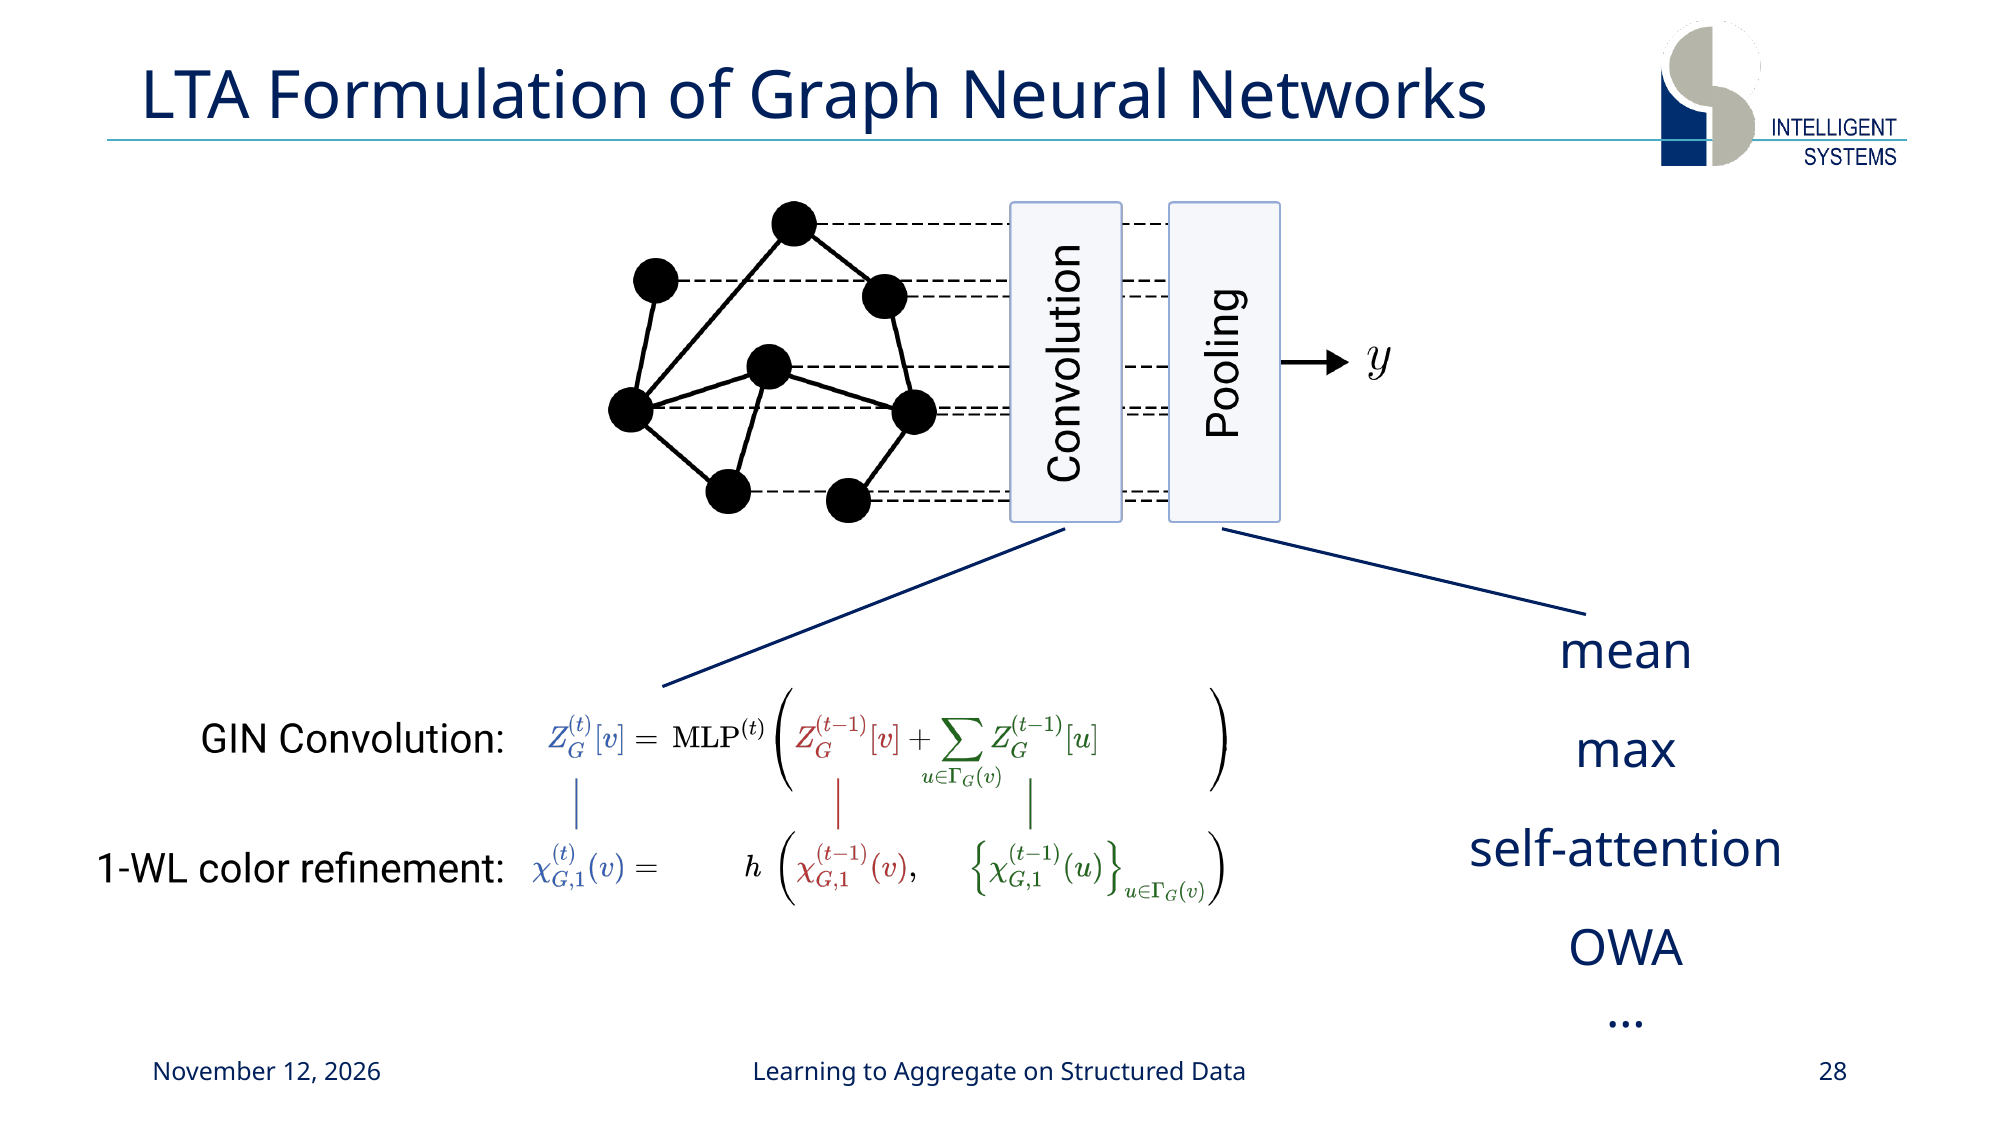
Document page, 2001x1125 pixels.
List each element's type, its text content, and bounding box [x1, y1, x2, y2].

title LTA Formulation of Graph Neural Networks [125, 31, 1863, 141]
footer Learning to Aggregate on Structured Data [662, 1042, 1338, 1103]
slide_number 28 [1412, 1042, 1863, 1103]
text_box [1221, 528, 1787, 1047]
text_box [88, 528, 1221, 906]
picture [1661, 19, 1903, 139]
picture [608, 201, 1392, 523]
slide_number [137, 1042, 588, 1103]
picture [1661, 141, 1903, 172]
